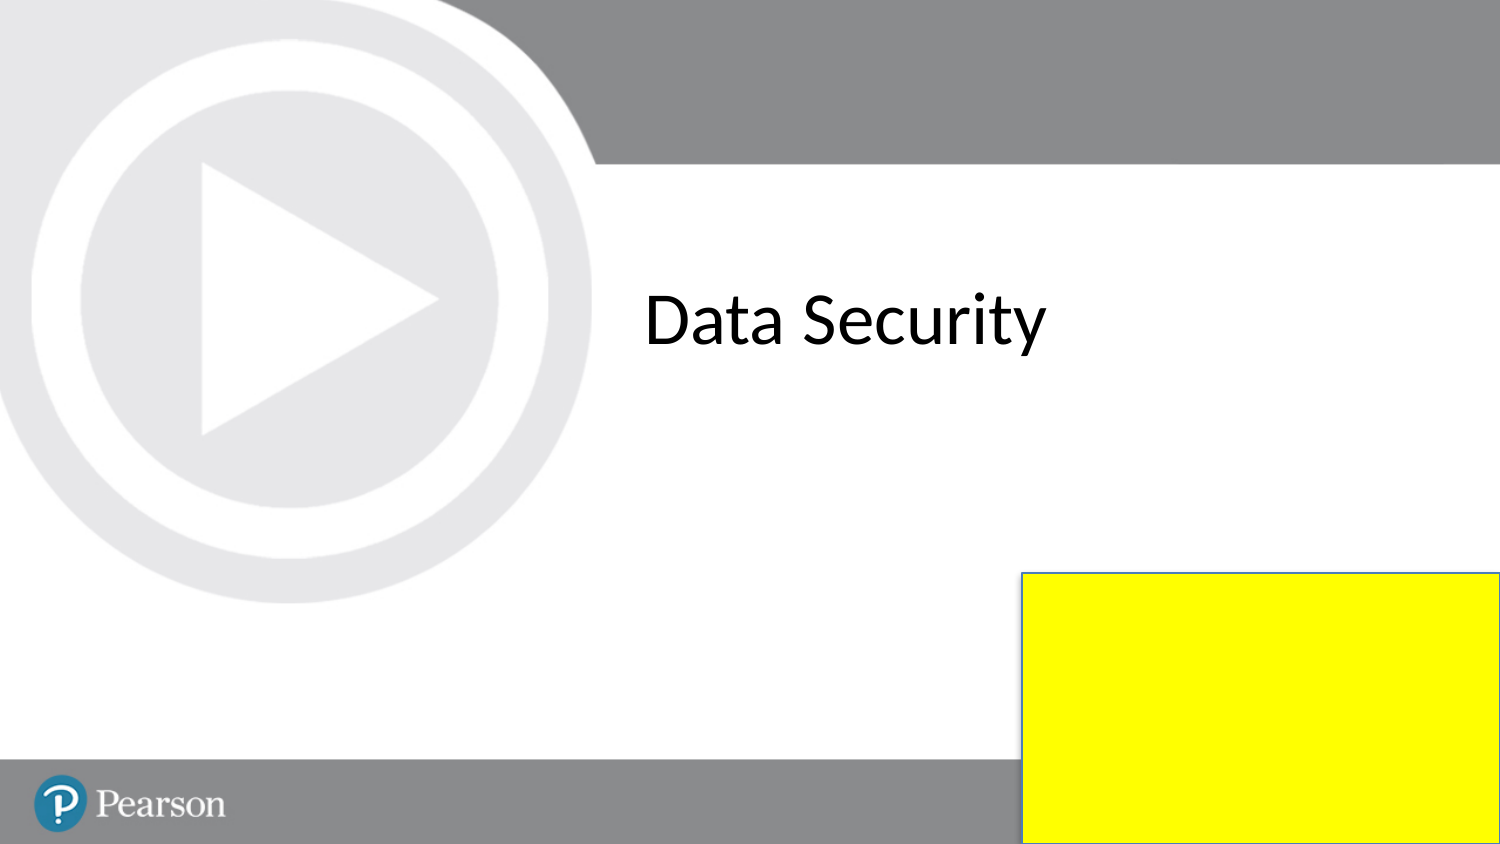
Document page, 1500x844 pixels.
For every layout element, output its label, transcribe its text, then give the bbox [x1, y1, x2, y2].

title Data Security [629, 262, 1446, 443]
text_box [1021, 572, 1500, 844]
picture [0, 0, 1500, 844]
